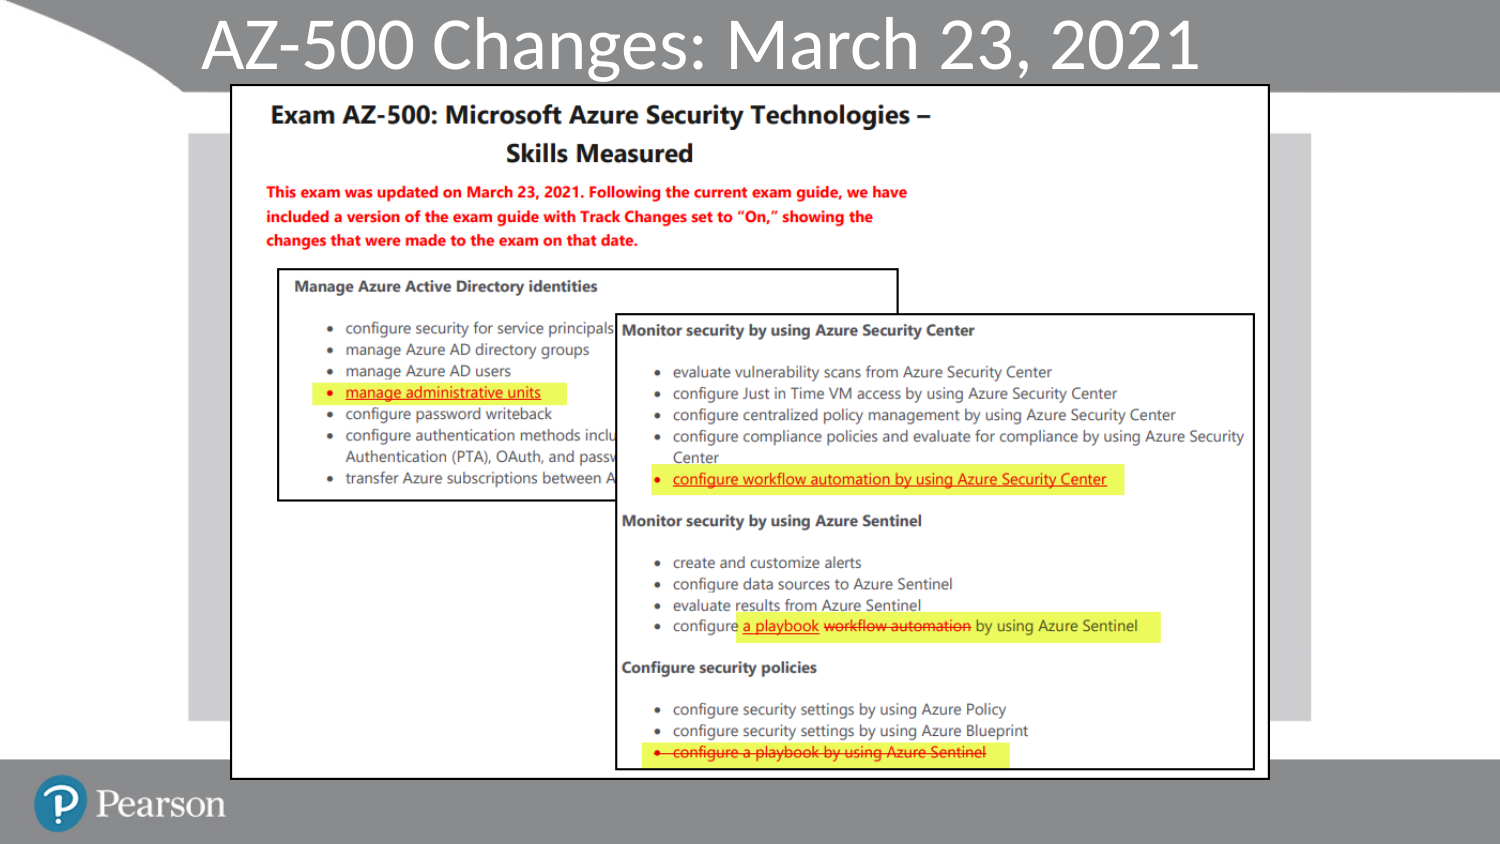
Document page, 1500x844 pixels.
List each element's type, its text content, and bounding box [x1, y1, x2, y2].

title AZ-500 Changes: March 23, 2021 [186, 0, 1425, 79]
picture [0, 0, 1500, 844]
